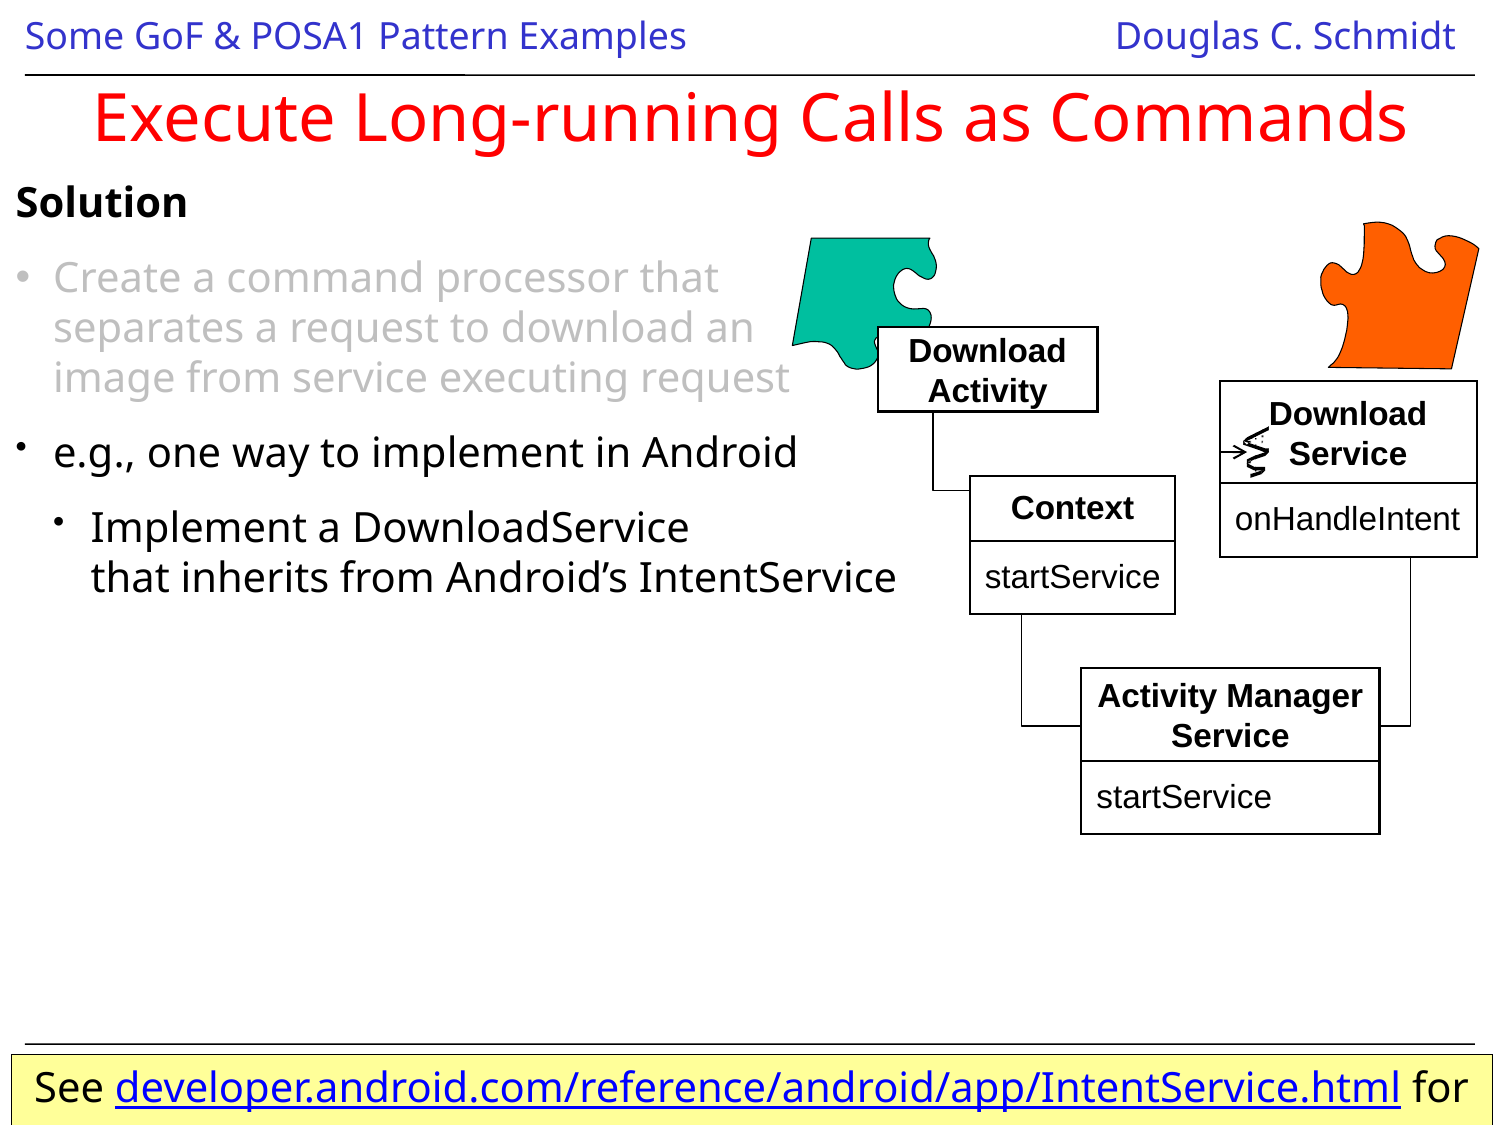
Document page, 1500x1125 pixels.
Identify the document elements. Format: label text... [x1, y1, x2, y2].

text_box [1081, 667, 1380, 835]
text_box Download Activity [877, 326, 1098, 412]
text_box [1219, 380, 1477, 557]
text_box [1021, 562, 1411, 727]
text_box Execute Long-running Calls as Commands [0, 78, 1500, 162]
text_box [969, 475, 1176, 615]
text_box [932, 412, 977, 491]
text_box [1219, 426, 1270, 479]
text_box [0, 1048, 1500, 1124]
text_box See developer.android.com/reference/android/app/IntentService.html for more [11, 1054, 1493, 1125]
text_box [1320, 222, 1479, 369]
list Solution Create a command processor that separates a request to download an image from service executing request e.g., one way to implement in Android Implement a DownloadService that inherits from Android’s IntentService [0, 168, 1500, 1019]
text_box [792, 238, 937, 370]
